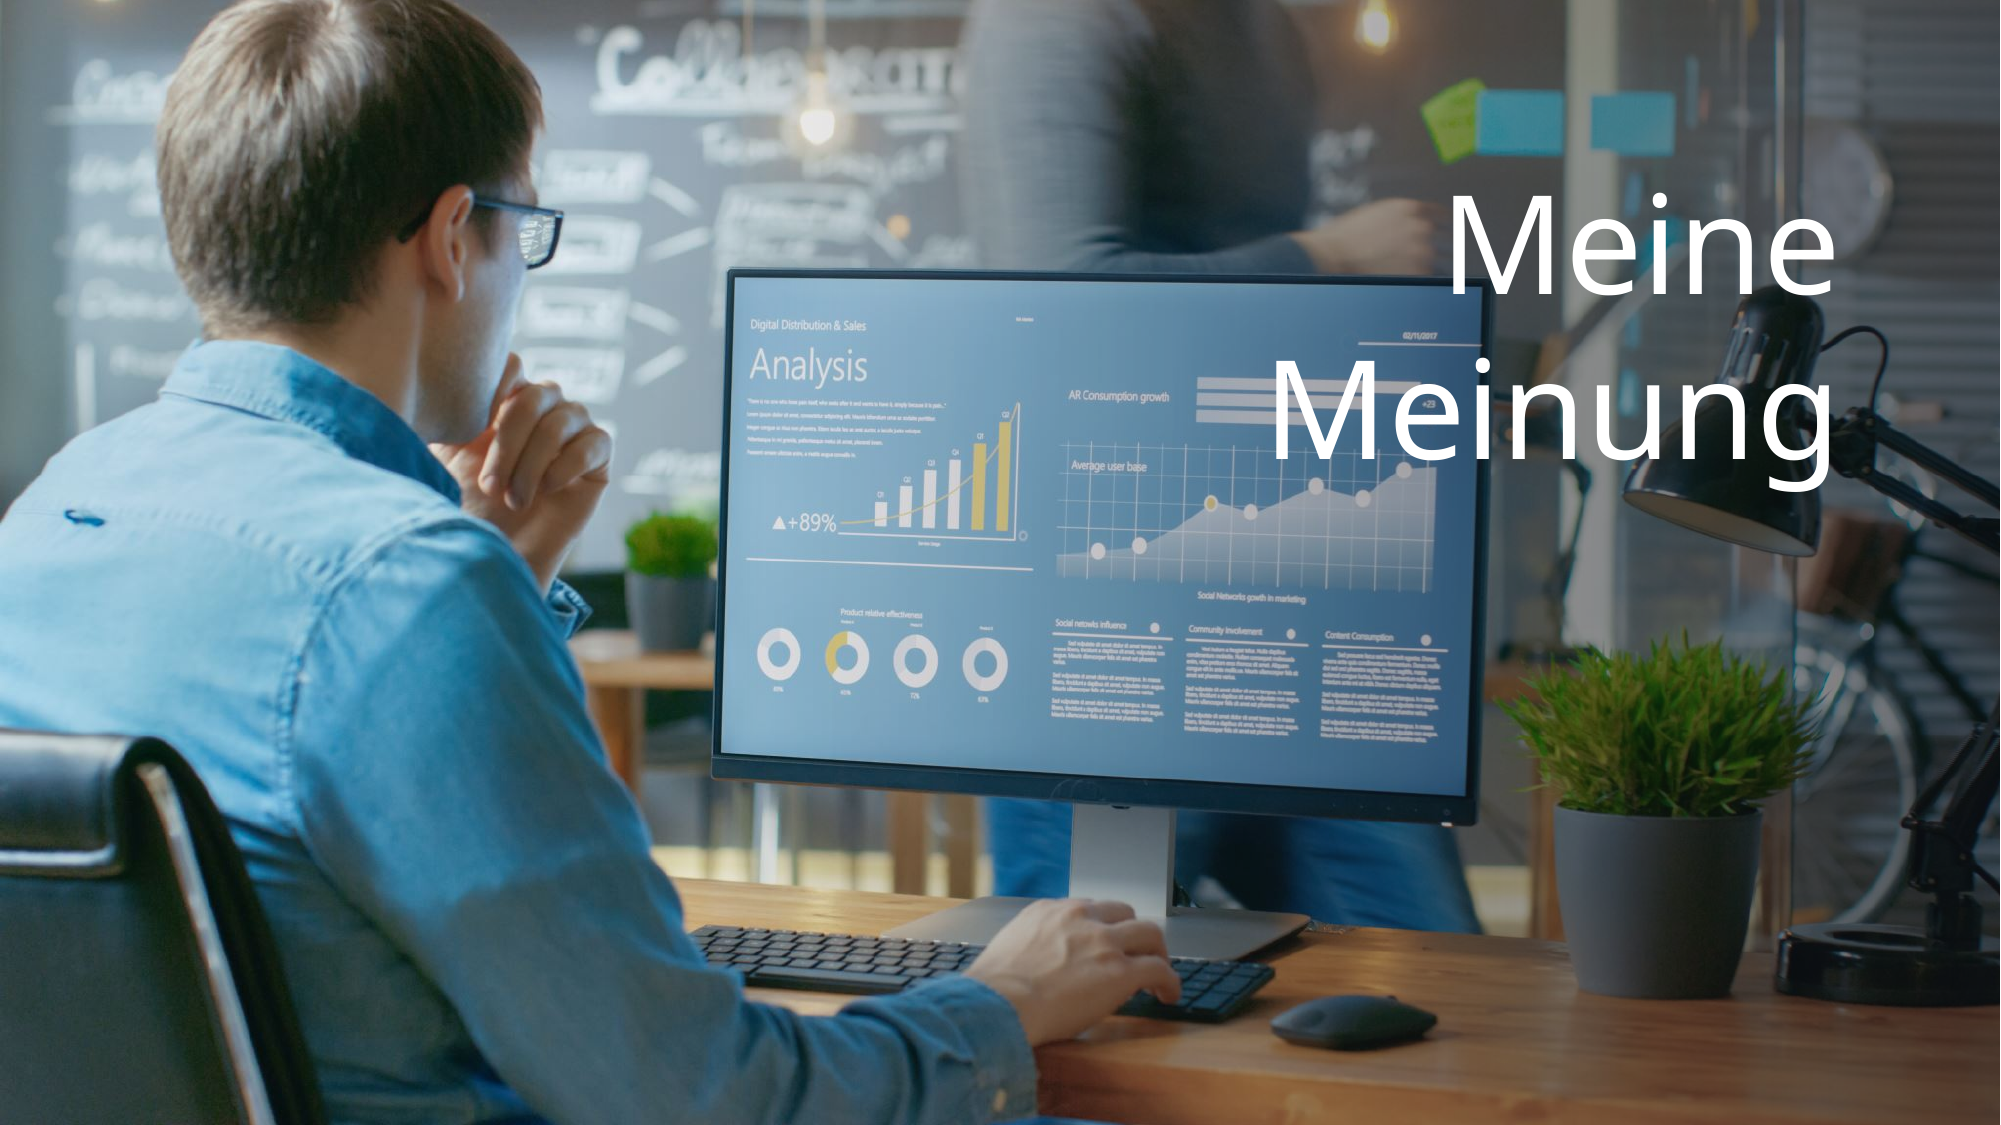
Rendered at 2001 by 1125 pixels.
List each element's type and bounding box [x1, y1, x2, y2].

list [0, 0, 2000, 1125]
